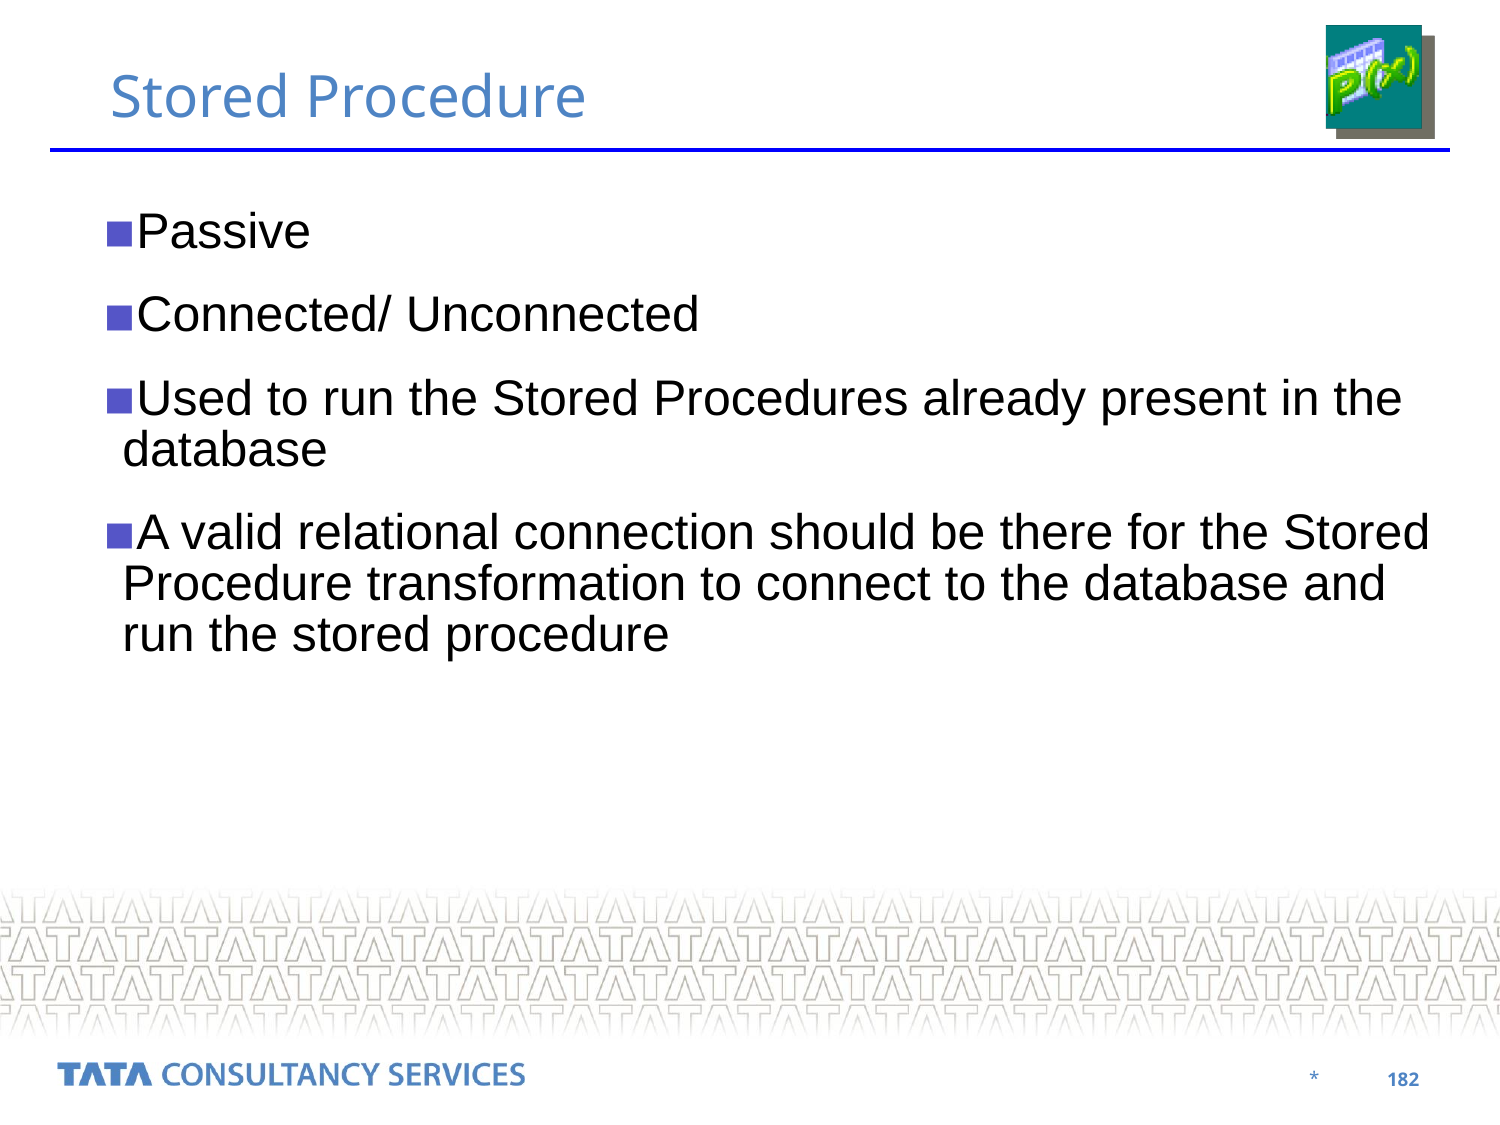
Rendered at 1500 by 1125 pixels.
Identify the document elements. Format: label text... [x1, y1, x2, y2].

slide_number ‹#› [1371, 1059, 1435, 1104]
list Passive Connected/ Unconnected Used to run the Stored Procedures already present in the database A valid relational connection should be there for the Stored Procedure transformation to connect to the database and run the stored procedure [87, 200, 1448, 725]
picture [57, 1062, 525, 1086]
picture [1325, 25, 1439, 139]
title Stored Procedure [95, 22, 1456, 166]
picture [0, 885, 1500, 1039]
